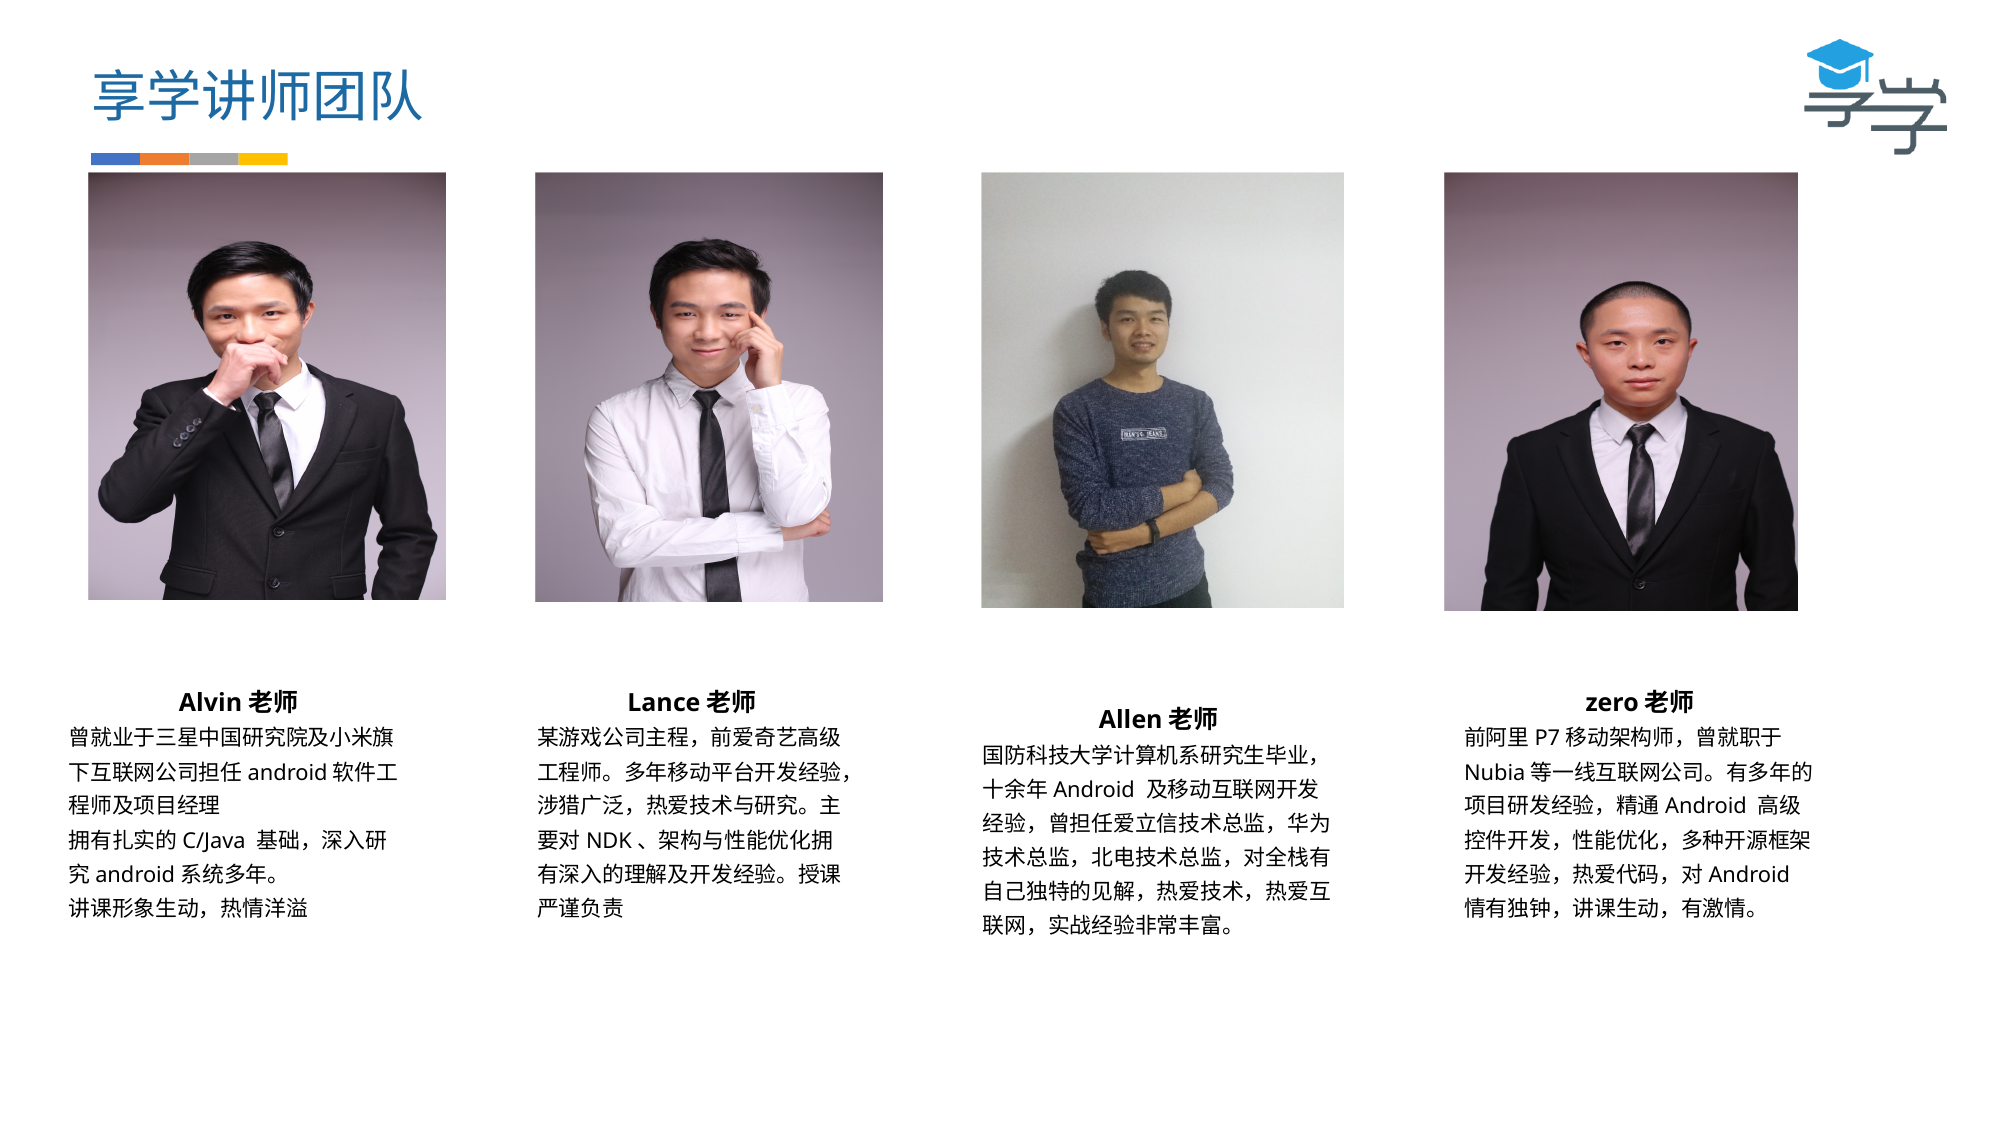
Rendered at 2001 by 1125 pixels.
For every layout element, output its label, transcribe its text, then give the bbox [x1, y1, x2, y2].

picture [494, 173, 924, 602]
picture [1401, 173, 1841, 611]
text_box 享学讲师团队 [91, 60, 699, 128]
picture [1799, 20, 1952, 173]
picture [53, 173, 481, 600]
text_box zero老师 前阿里P7移动架构师，曾就职于Nubia等一线互联网公司。有多年的项目研发经验，精通Android 高级控件开发，性能优化，多种开源框架开发经验，热爱代码，对Android情有独钟，讲课生动，有激情。 [1449, 663, 1832, 928]
text_box Lance老师 某游戏公司主程，前爱奇艺高级工程师。多年移动平台开发经验，涉猎广泛，热爱技术与研究。主要对NDK、架构与性能优化拥有深入的理解及开发经验。授课严谨负责 [522, 663, 861, 928]
text_box Allen老师 国防科技大学计算机系研究生毕业， 十余年Android 及移动互联网开发经验，曾担任爱立信技术总监，华为技术总监，北电技术总监，对全栈有自己独特的见解，热爱技术，热爱互联网，实战经验非常丰富。 [968, 681, 1350, 946]
picture [945, 173, 1381, 608]
text_box Alvin老师 曾就业于三星中国研究院及小米旗下互联网公司担任android软件工程师及项目经理 拥有扎实的C/Java 基础，深入研究android系统多年。 讲课形象生动，热情洋溢 [53, 663, 424, 928]
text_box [90, 152, 288, 166]
